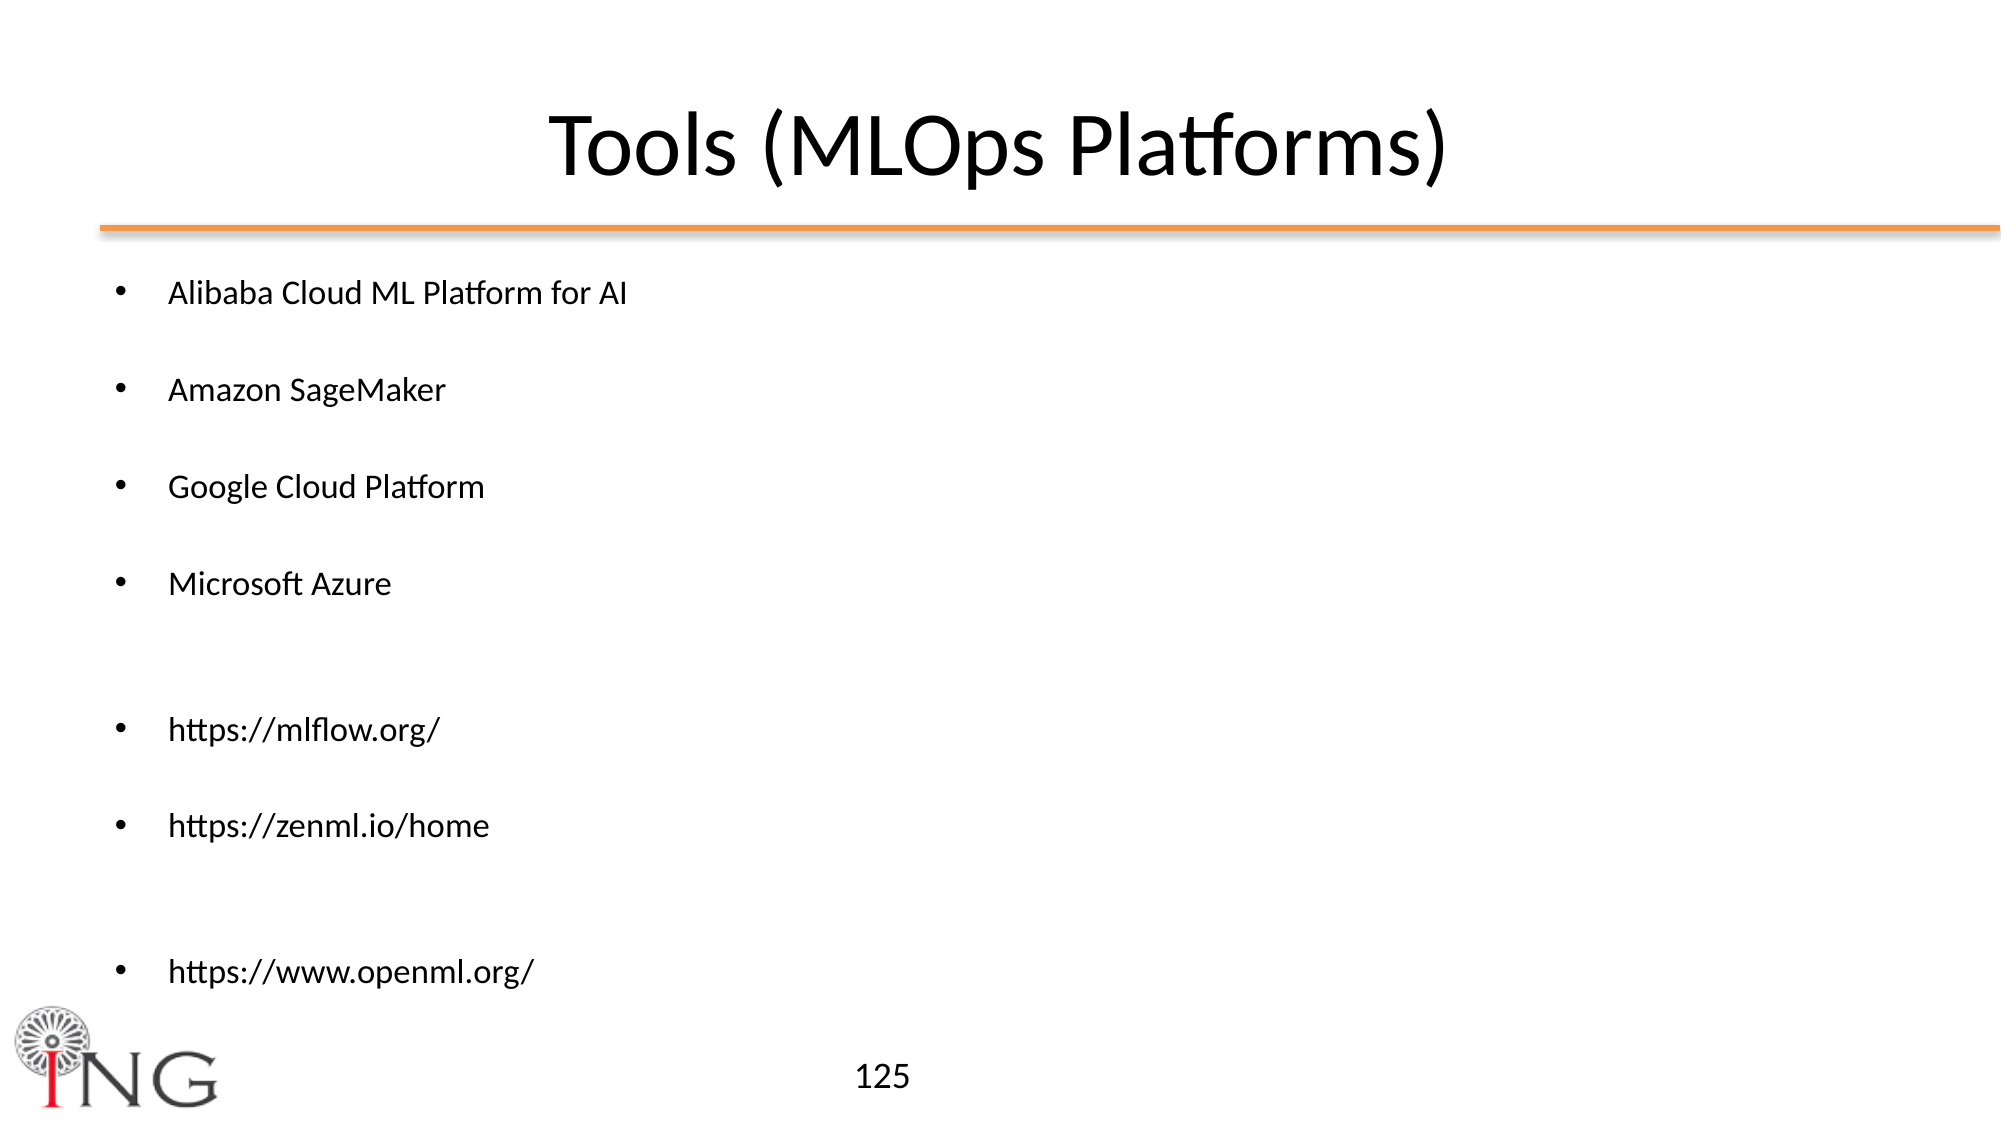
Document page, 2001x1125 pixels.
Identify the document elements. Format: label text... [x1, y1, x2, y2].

title Tools (MLOps Platforms) [99, 45, 1900, 233]
slide_number 125 [839, 1043, 1900, 1104]
list Alibaba Cloud ML Platform for AI Amazon SageMaker Google Cloud Platform Microsoft Azure https://mlflow.org/ https://zenml.io/home https://www.openml.org/ [99, 262, 1900, 1005]
picture [0, 987, 244, 1125]
